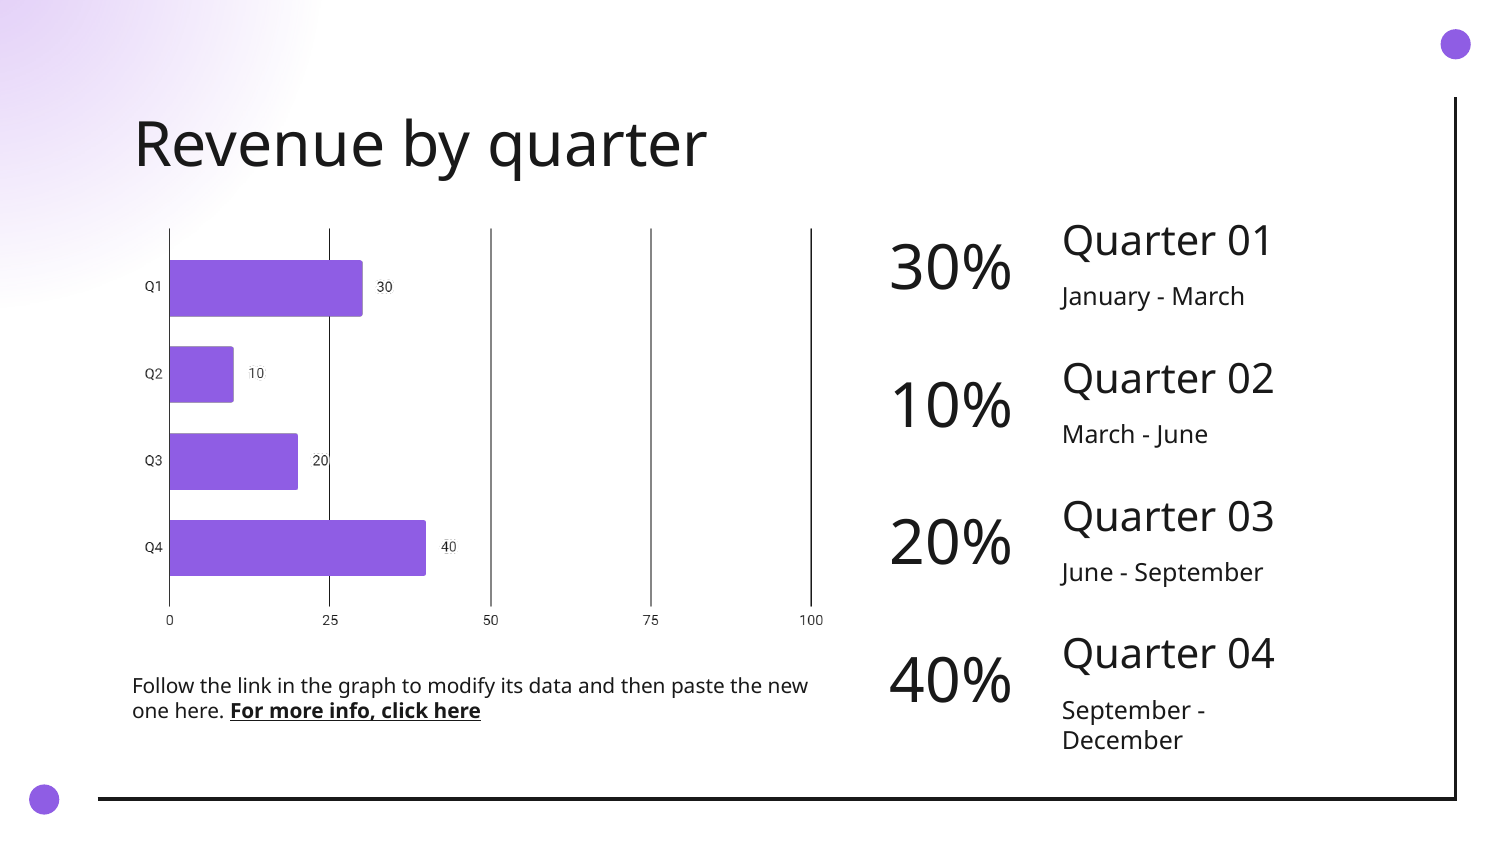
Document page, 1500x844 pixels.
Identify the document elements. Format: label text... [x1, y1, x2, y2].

title Revenue by quarter [118, 88, 1382, 183]
text_box Quarter 03 [1046, 479, 1340, 555]
text_box Quarter 04 [1046, 617, 1340, 693]
text_box June - September [1046, 555, 1340, 601]
text_box 40% [868, 617, 1035, 739]
text_box January - March [1046, 279, 1340, 325]
text_box 20% [868, 479, 1035, 601]
text_box March - June [1046, 417, 1340, 463]
text_box 10% [868, 341, 1035, 463]
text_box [0, 0, 357, 341]
picture [116, 206, 833, 650]
text_box Follow the link in the graph to modify its data and then paste the new one here. For more info, click here [116, 674, 833, 724]
text_box 30% [868, 203, 1035, 325]
text_box Quarter 01 [1046, 203, 1340, 279]
text_box September - December [1046, 693, 1340, 739]
text_box Quarter 02 [1046, 341, 1340, 417]
